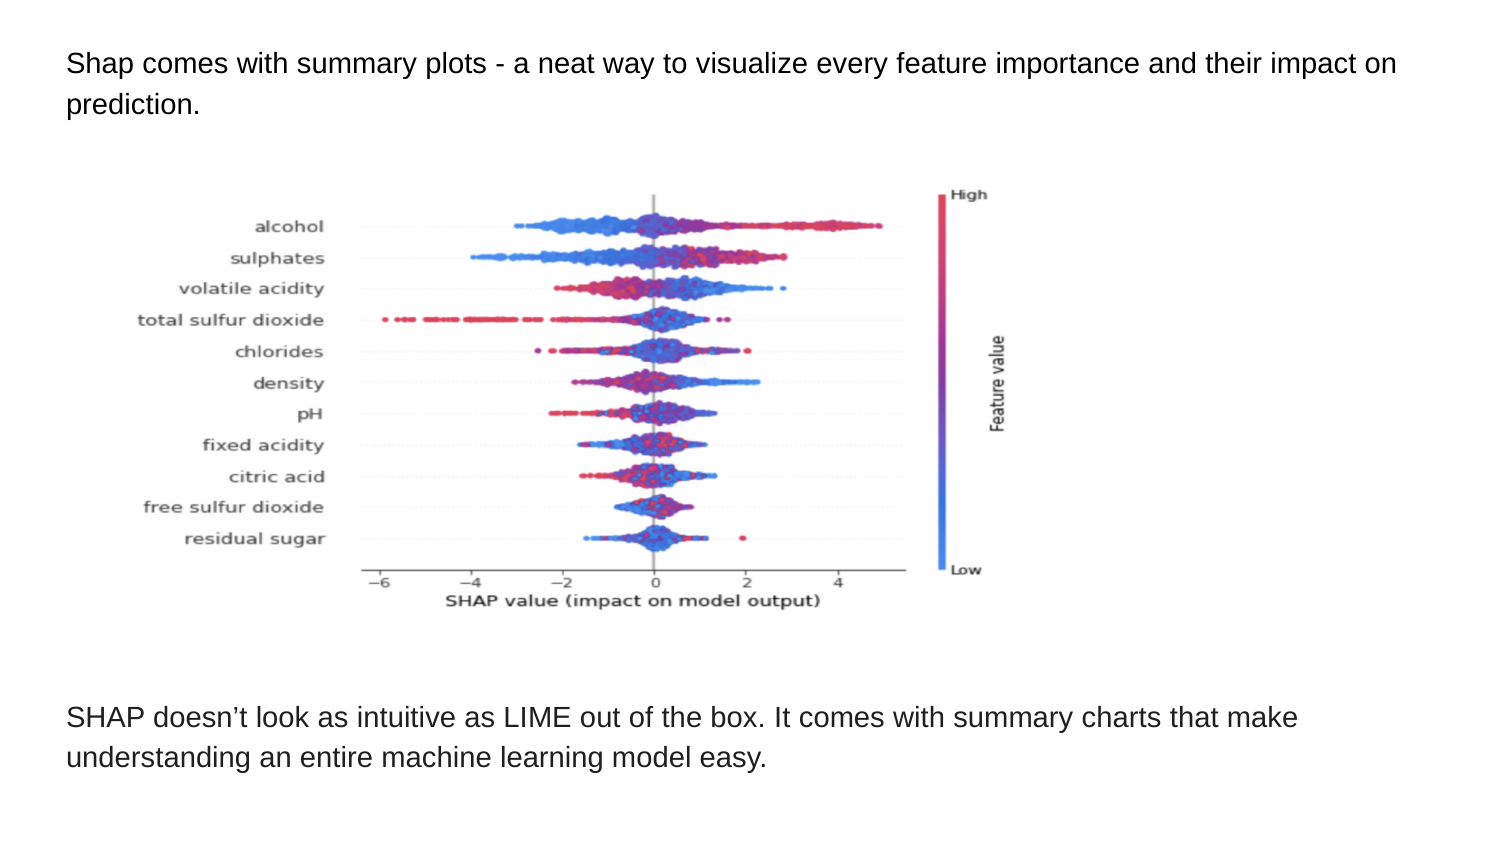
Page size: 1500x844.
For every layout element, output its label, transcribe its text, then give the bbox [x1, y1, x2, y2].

picture [126, 152, 1040, 627]
list Shap comes with summary plots - a neat way to visualize every feature importance and their impact on prediction. SHAP doesn’t look as intuitive as LIME out of the box. It comes with summary charts that make understanding an entire machine learning model easy. [51, 24, 1449, 818]
